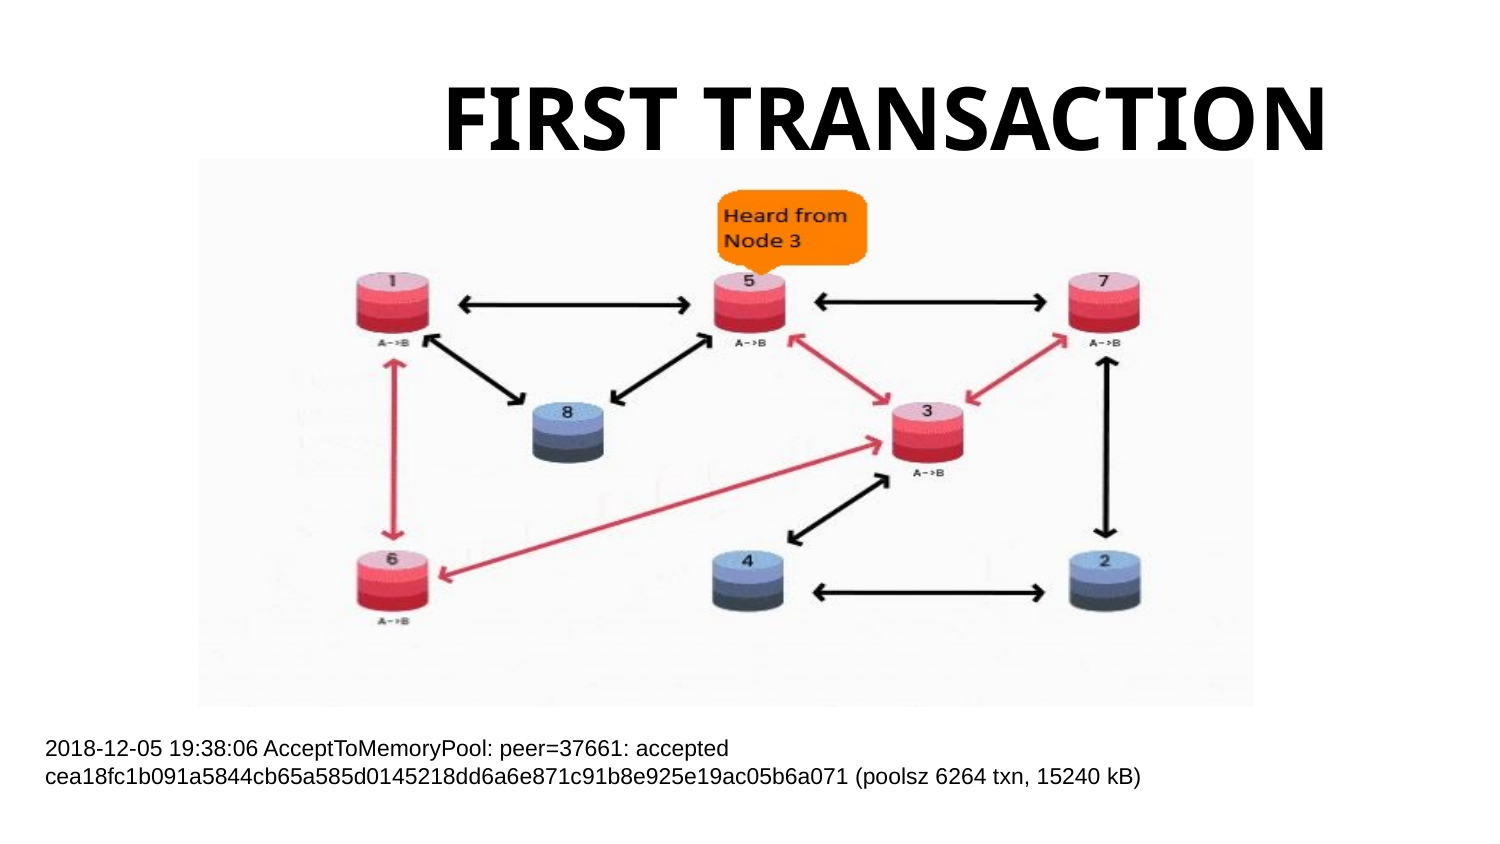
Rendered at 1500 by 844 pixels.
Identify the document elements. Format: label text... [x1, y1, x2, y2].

picture [198, 158, 1254, 708]
text_box 2018-12-05 19:38:06 AcceptToMemoryPool: peer=37661: accepted cea18fc1b091a5844cb65a585d0145218dd6a6e871c91b8e925e19ac05b6a071 (poolsz 6264 txn, 15240 kB) [29, 718, 1415, 817]
title FIRST TRANSACTION [51, 48, 1449, 180]
